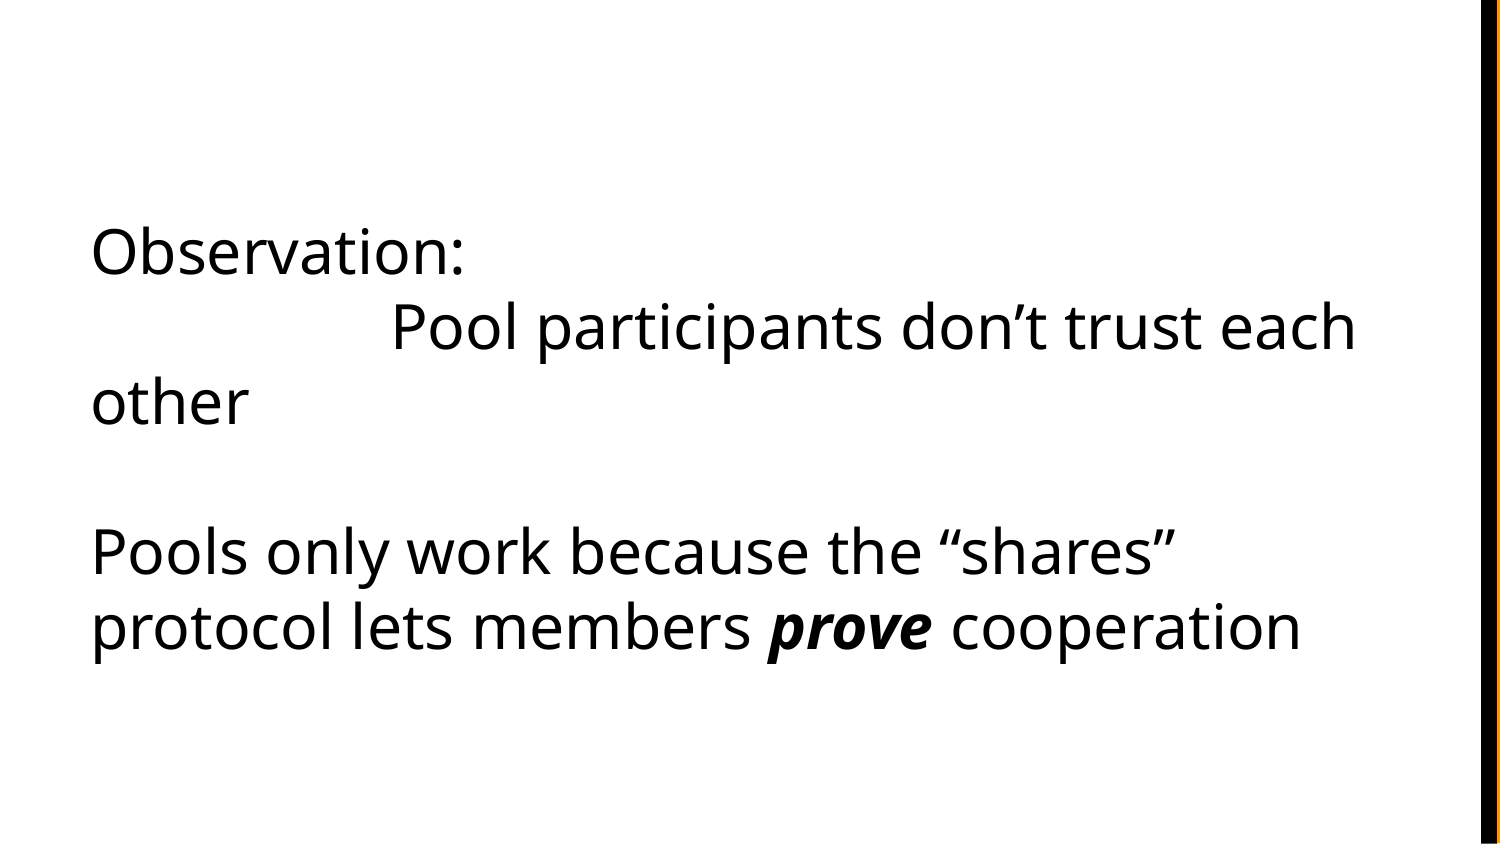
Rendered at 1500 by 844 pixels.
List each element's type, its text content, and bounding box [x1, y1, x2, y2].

list Observation: Pool participants don’t trust each other Pools only work because the “shares” protocol lets members prove cooperation [75, 196, 1425, 808]
